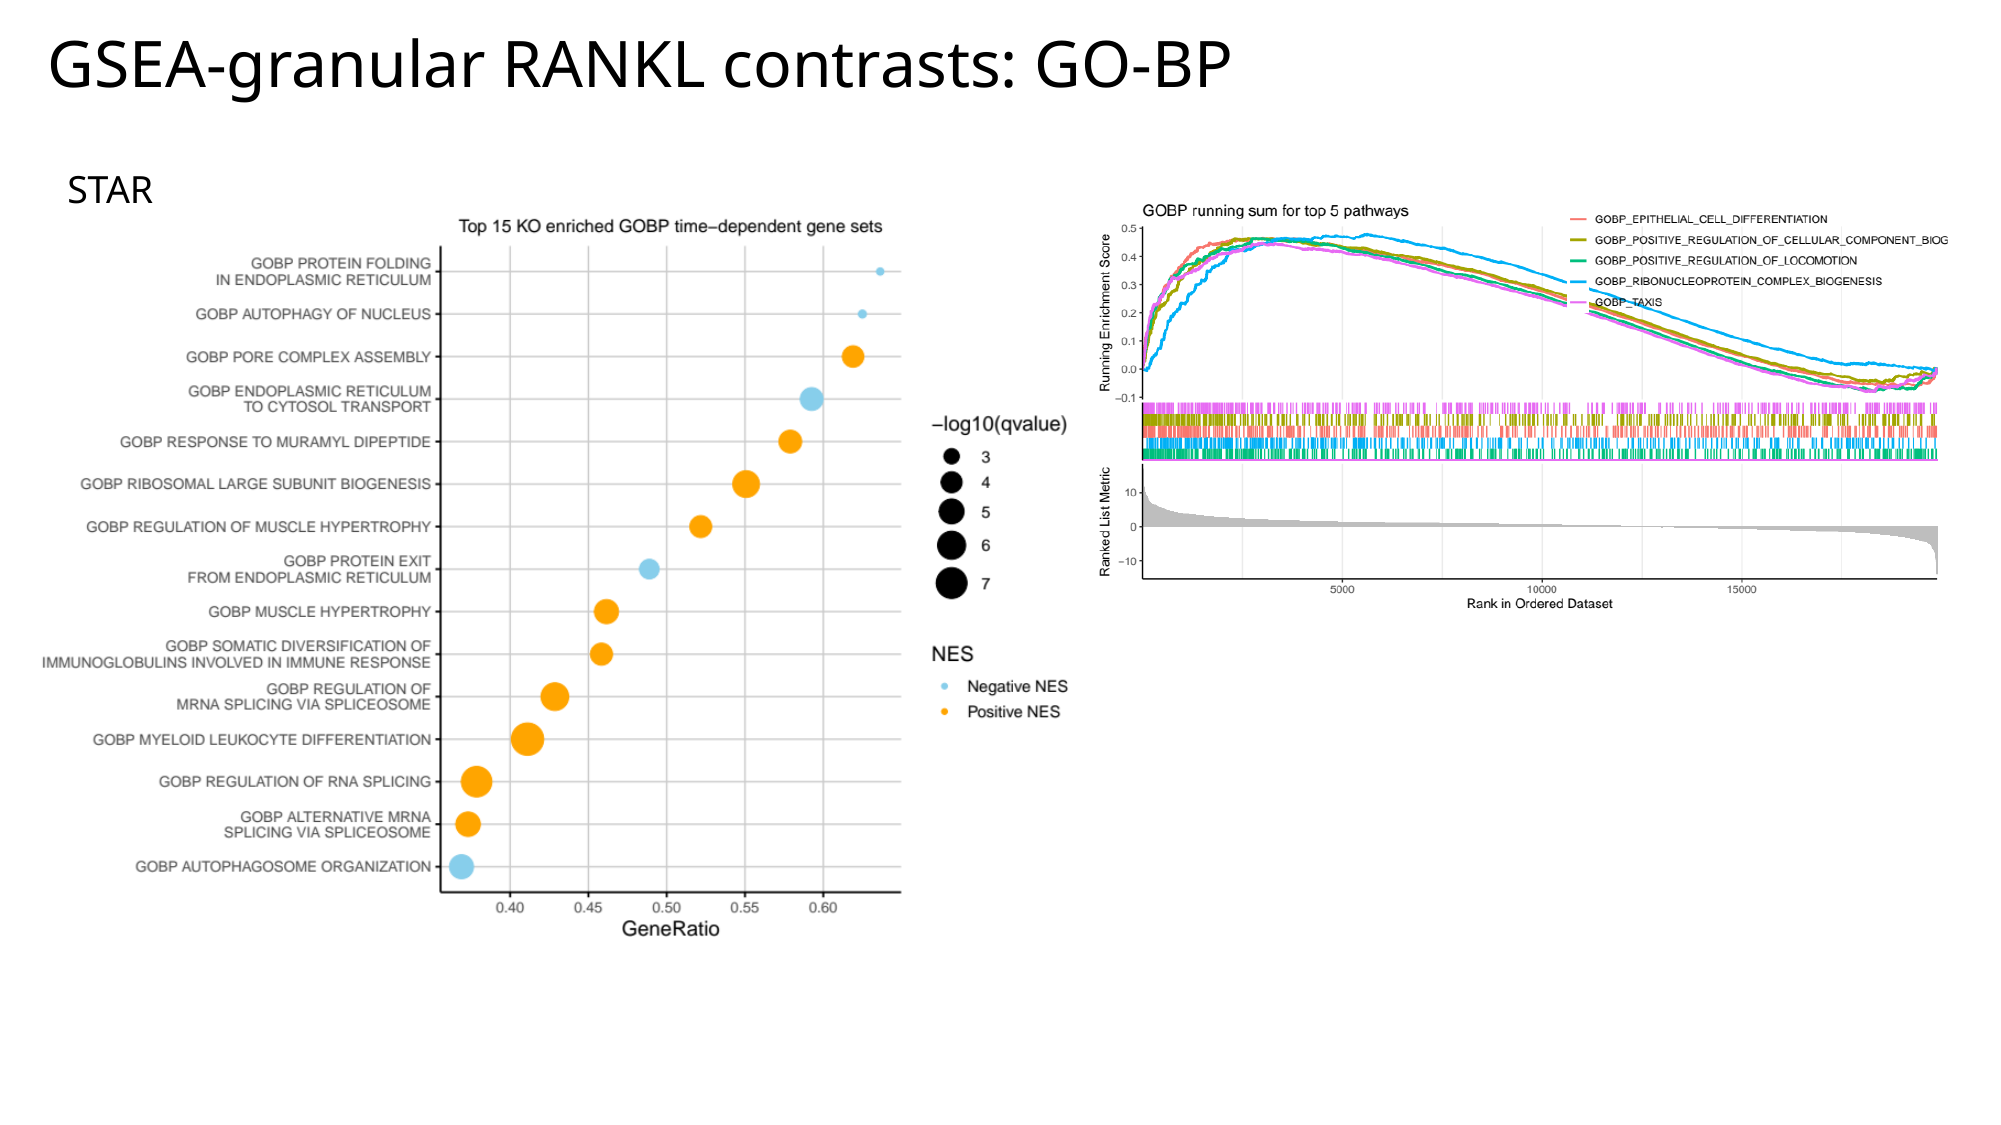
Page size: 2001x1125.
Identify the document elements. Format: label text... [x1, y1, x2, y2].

picture [31, 190, 1949, 948]
title GSEA-granular RANKL contrasts: GO-BP [32, 23, 1700, 110]
text_box STAR [52, 142, 438, 208]
